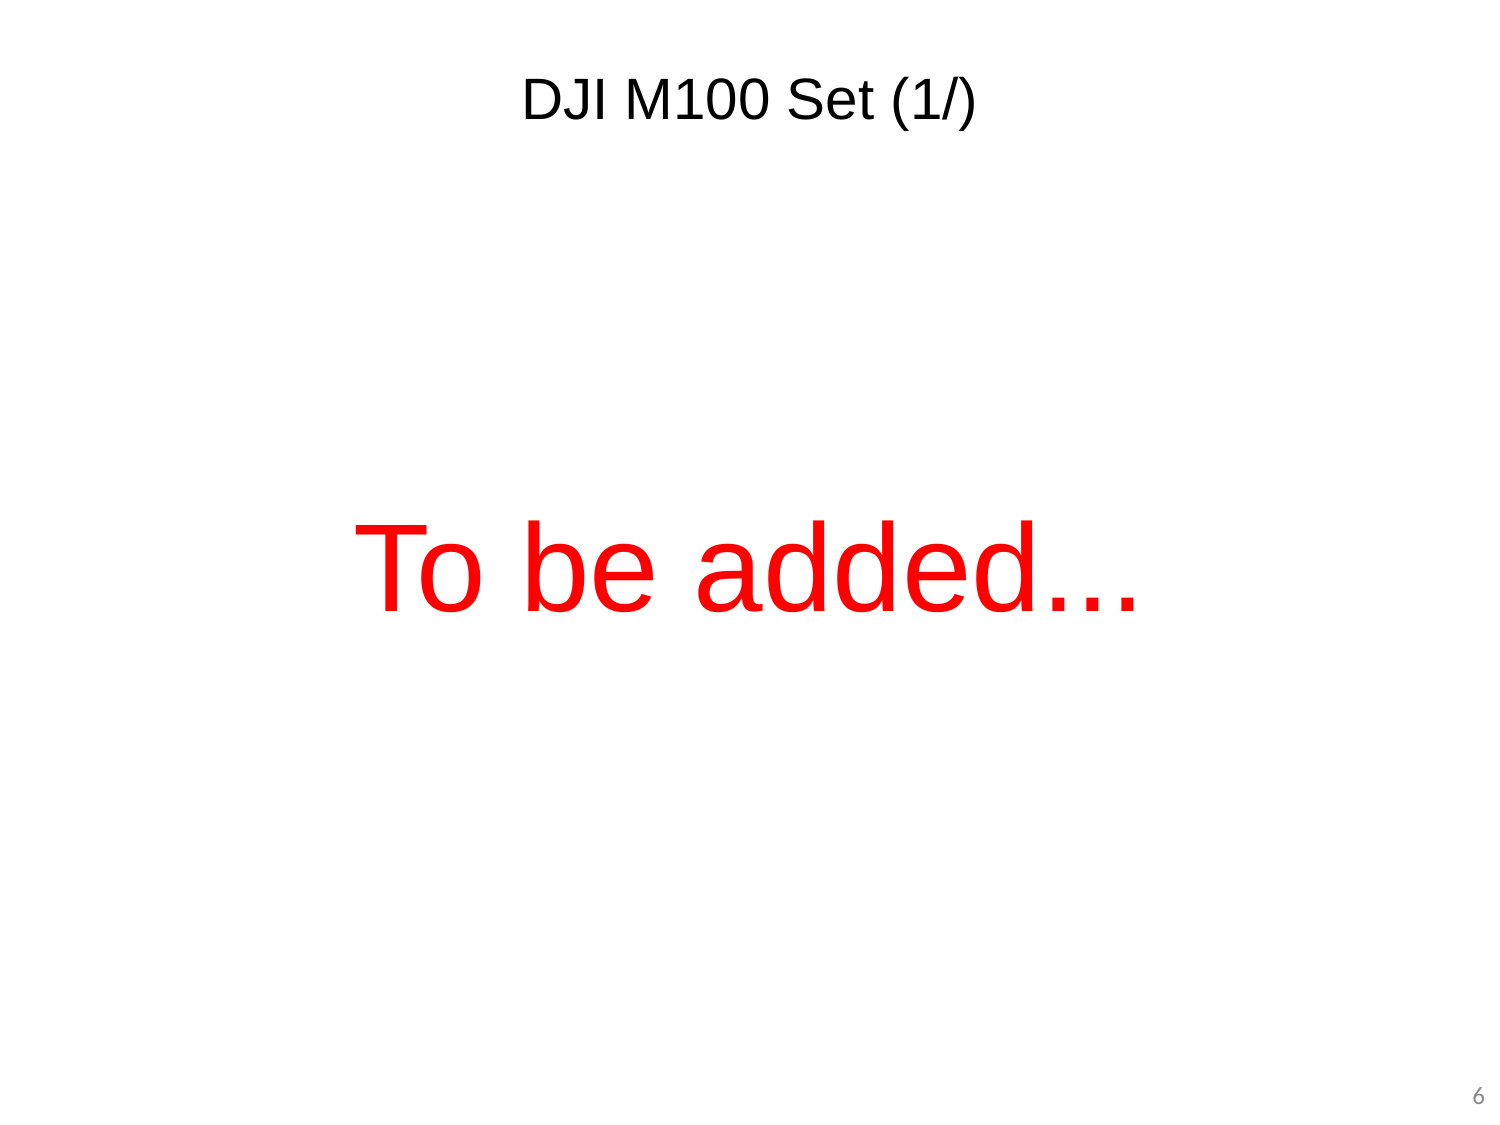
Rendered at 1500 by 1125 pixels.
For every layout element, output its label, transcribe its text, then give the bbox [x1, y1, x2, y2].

text_box To be added... [339, 479, 1161, 644]
title DJI M100 Set (1/) [103, 59, 1397, 142]
slide_number 6 [1162, 1065, 1500, 1125]
